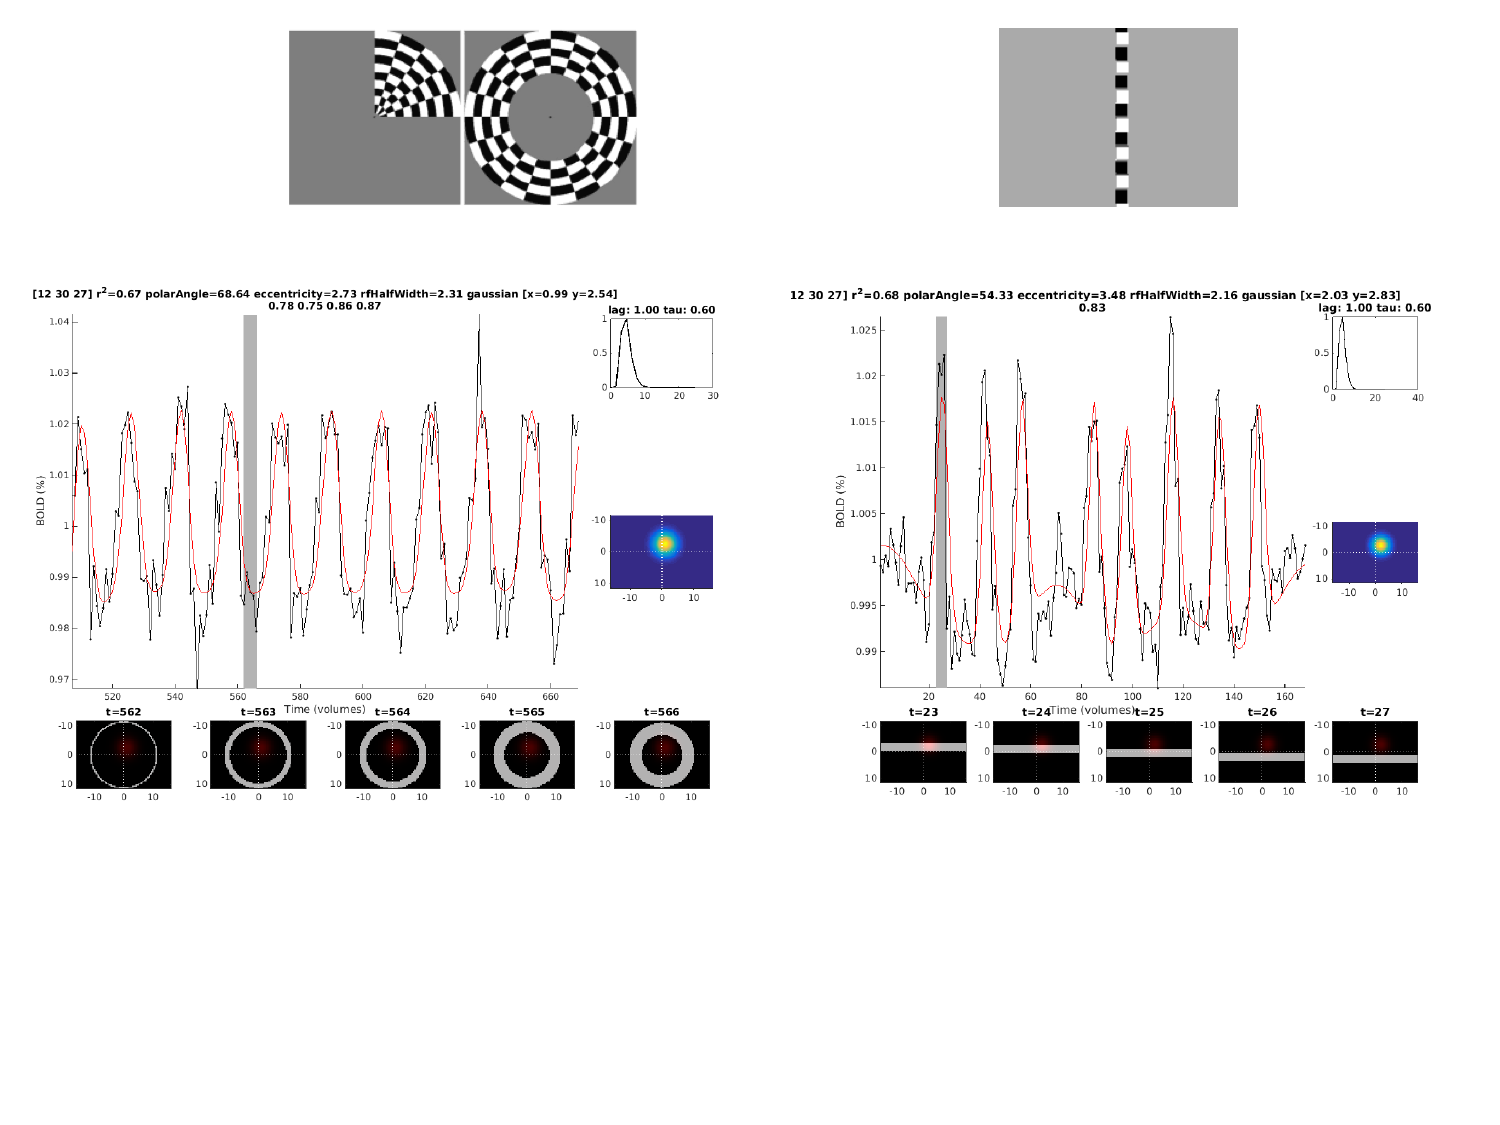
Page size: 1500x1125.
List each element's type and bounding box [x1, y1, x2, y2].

picture [0, 271, 1485, 854]
picture [287, 28, 638, 206]
picture [999, 28, 1238, 207]
